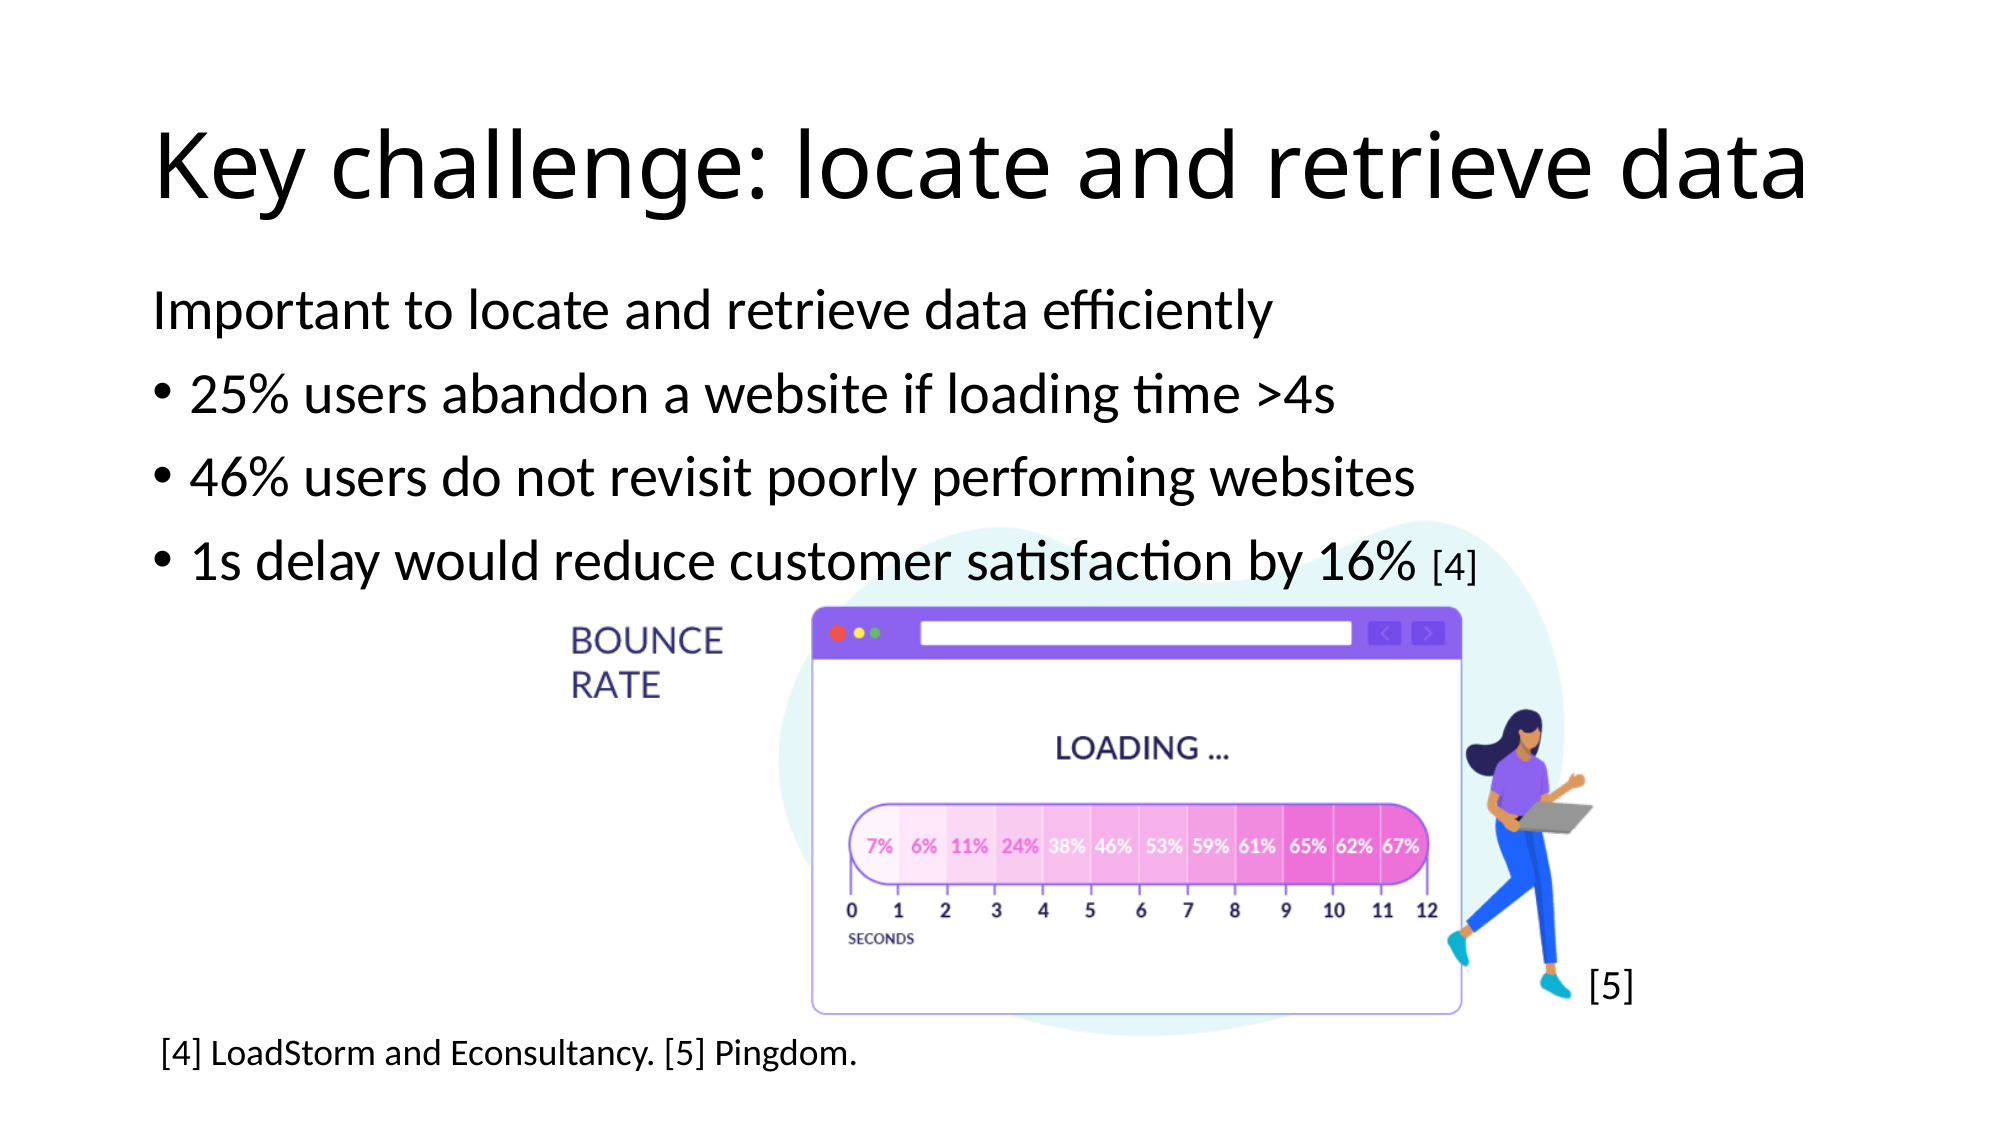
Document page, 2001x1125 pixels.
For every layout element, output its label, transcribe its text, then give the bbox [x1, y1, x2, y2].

list Important to locate and retrieve data efficiently 25% users abandon a website if loading time >4s 46% users do not revisit poorly performing websites 1s delay would reduce customer satisfaction by 16% [4] [137, 271, 1863, 986]
picture [517, 512, 1871, 1054]
text_box [4] LoadStorm and Econsultancy. [5] Pingdom. [145, 1020, 874, 1081]
title Key challenge: locate and retrieve data [137, 59, 1863, 271]
